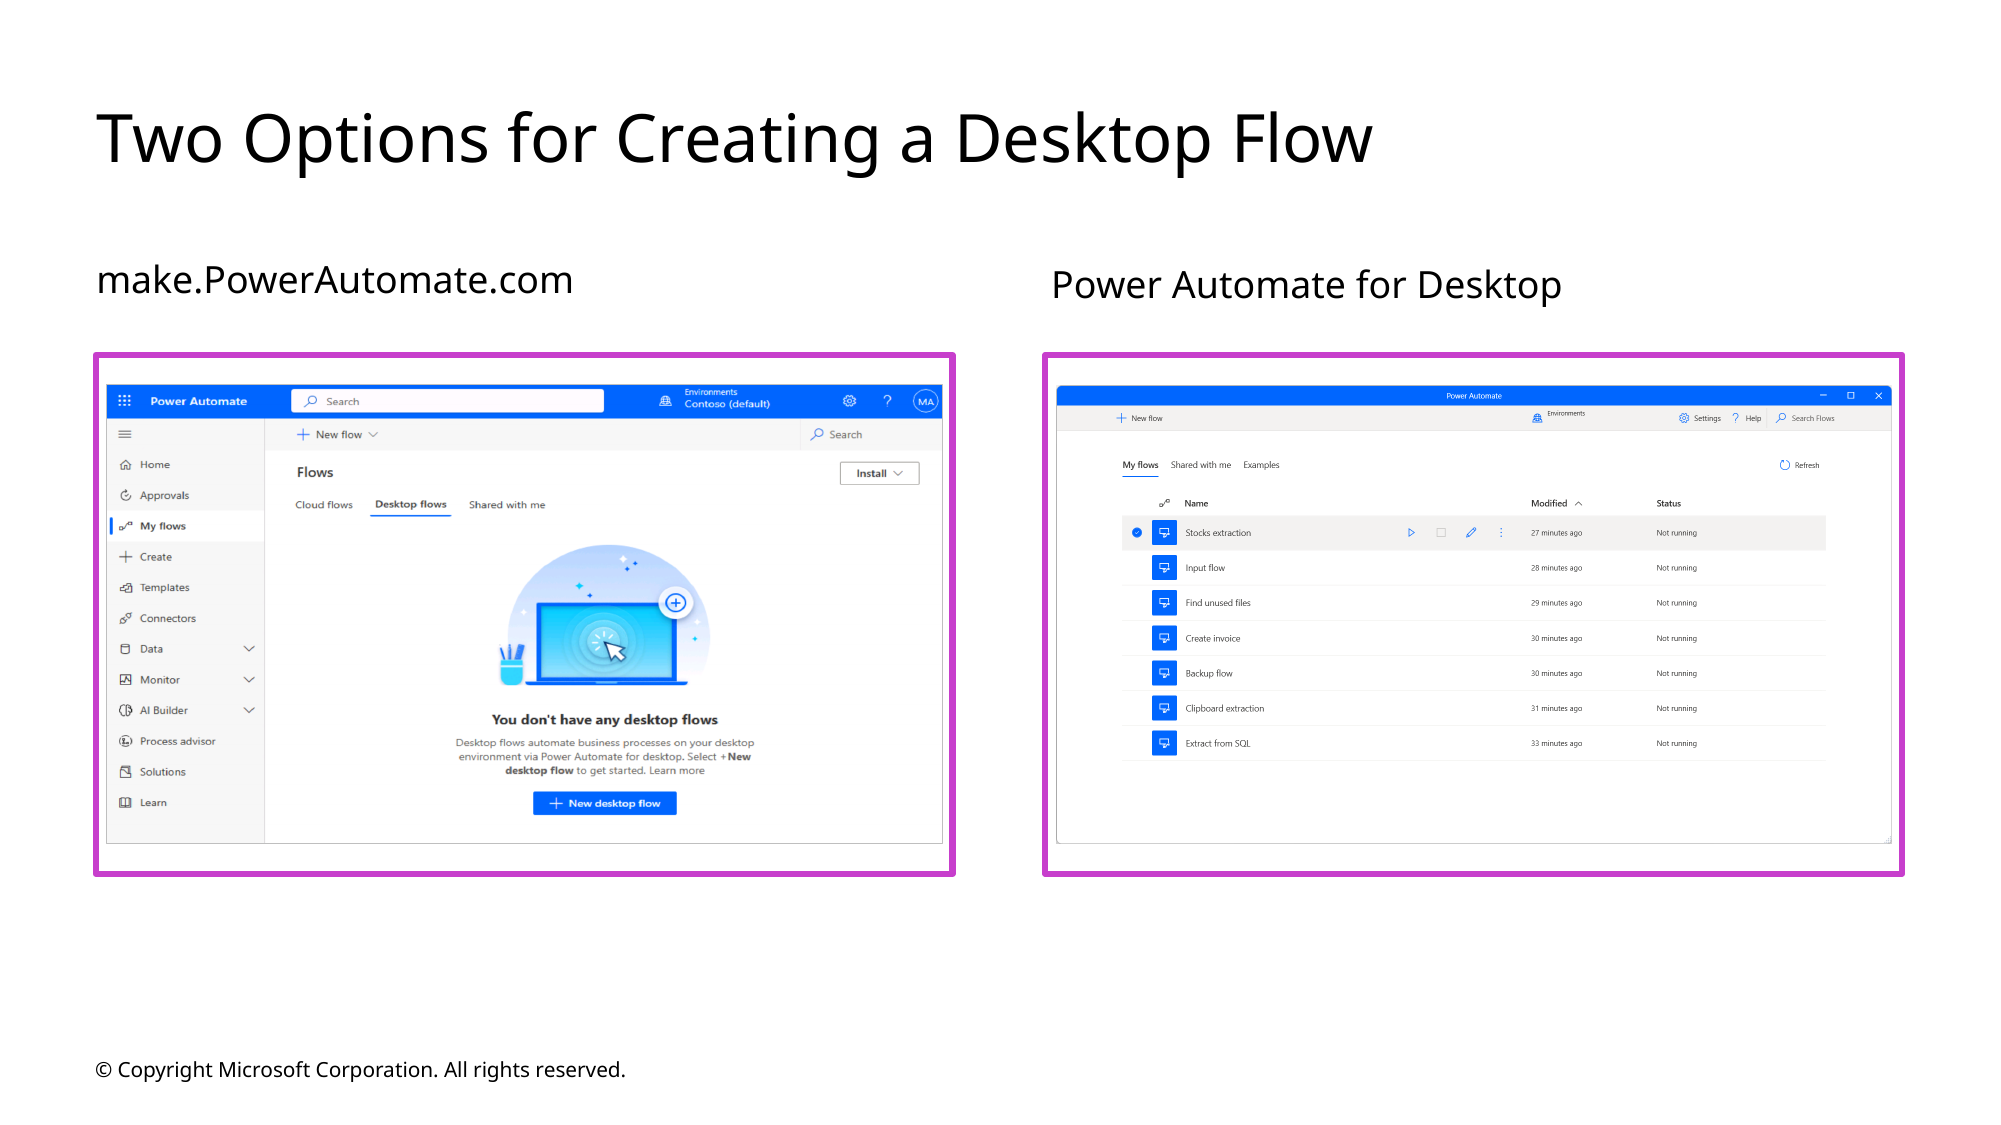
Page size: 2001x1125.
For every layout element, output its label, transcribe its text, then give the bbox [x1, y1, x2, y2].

text_box [948, 354, 953, 875]
list make.PowerAutomate.com [96, 261, 948, 899]
picture [106, 385, 942, 844]
text_box [1045, 354, 1051, 875]
picture [1056, 385, 1892, 844]
list Power Automate for Desktop [1051, 261, 1903, 899]
title Two Options for Creating a Desktop Flow [96, 96, 1903, 177]
